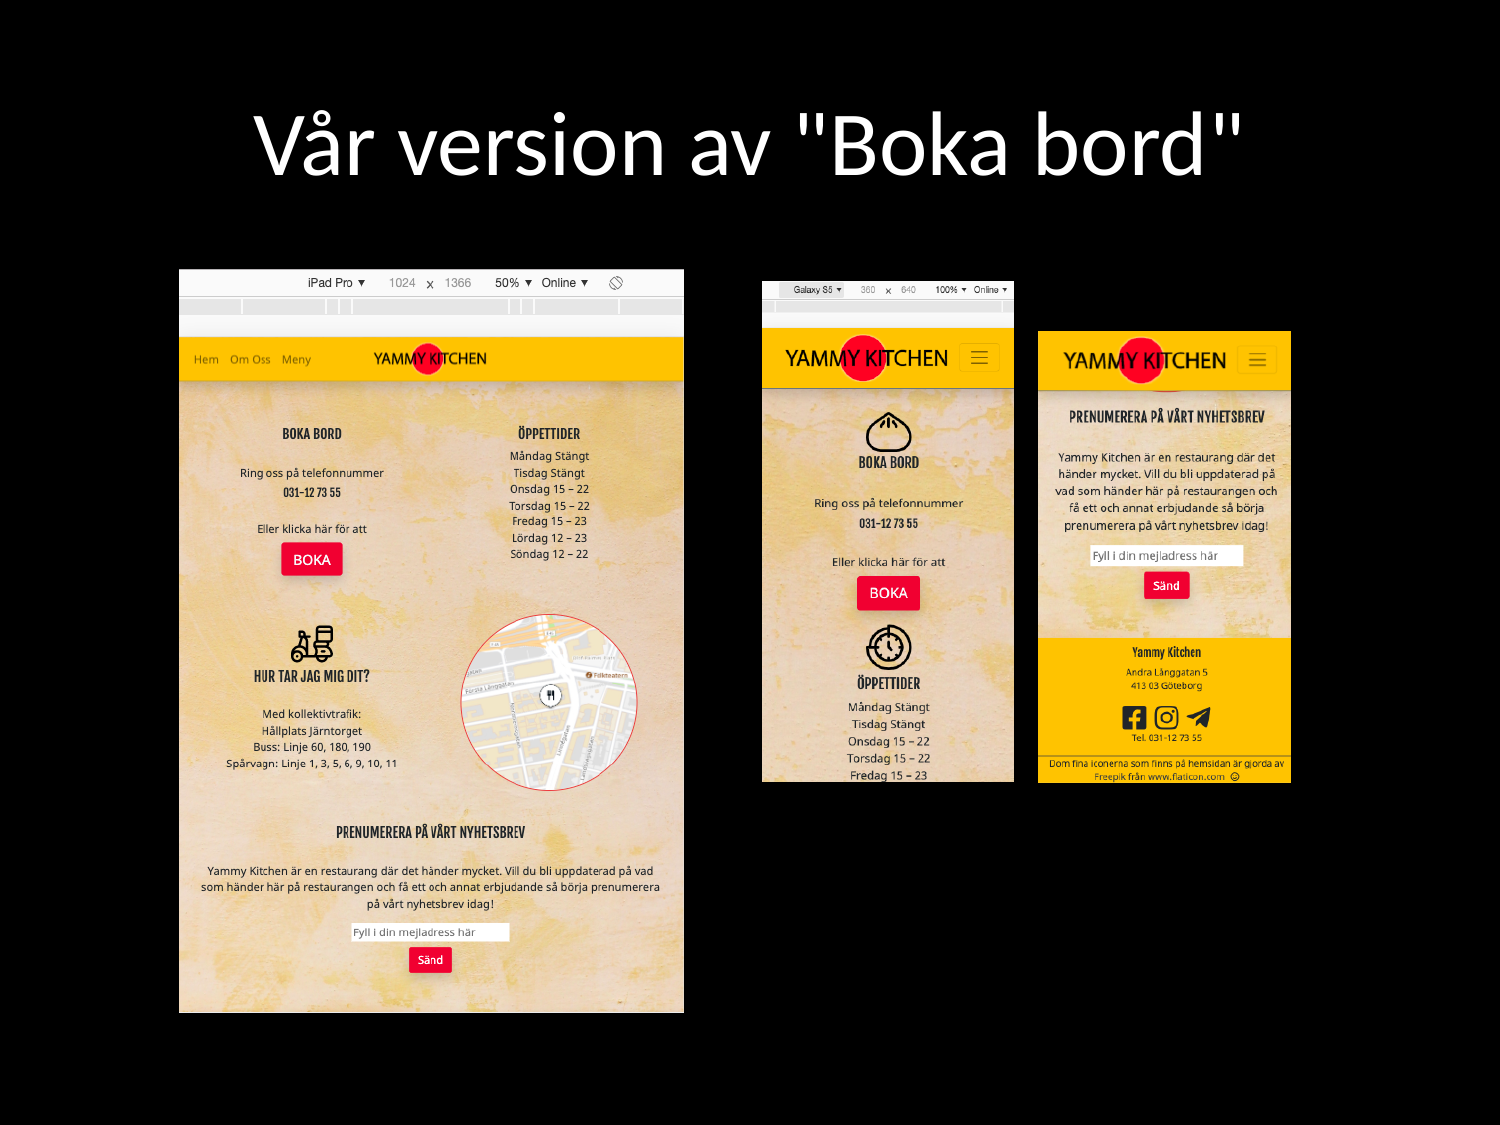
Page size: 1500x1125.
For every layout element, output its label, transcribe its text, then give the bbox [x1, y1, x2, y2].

picture [1037, 330, 1291, 784]
title Vår version av "Boka bord" [75, 45, 1425, 233]
picture [762, 281, 1014, 783]
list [179, 269, 684, 1013]
